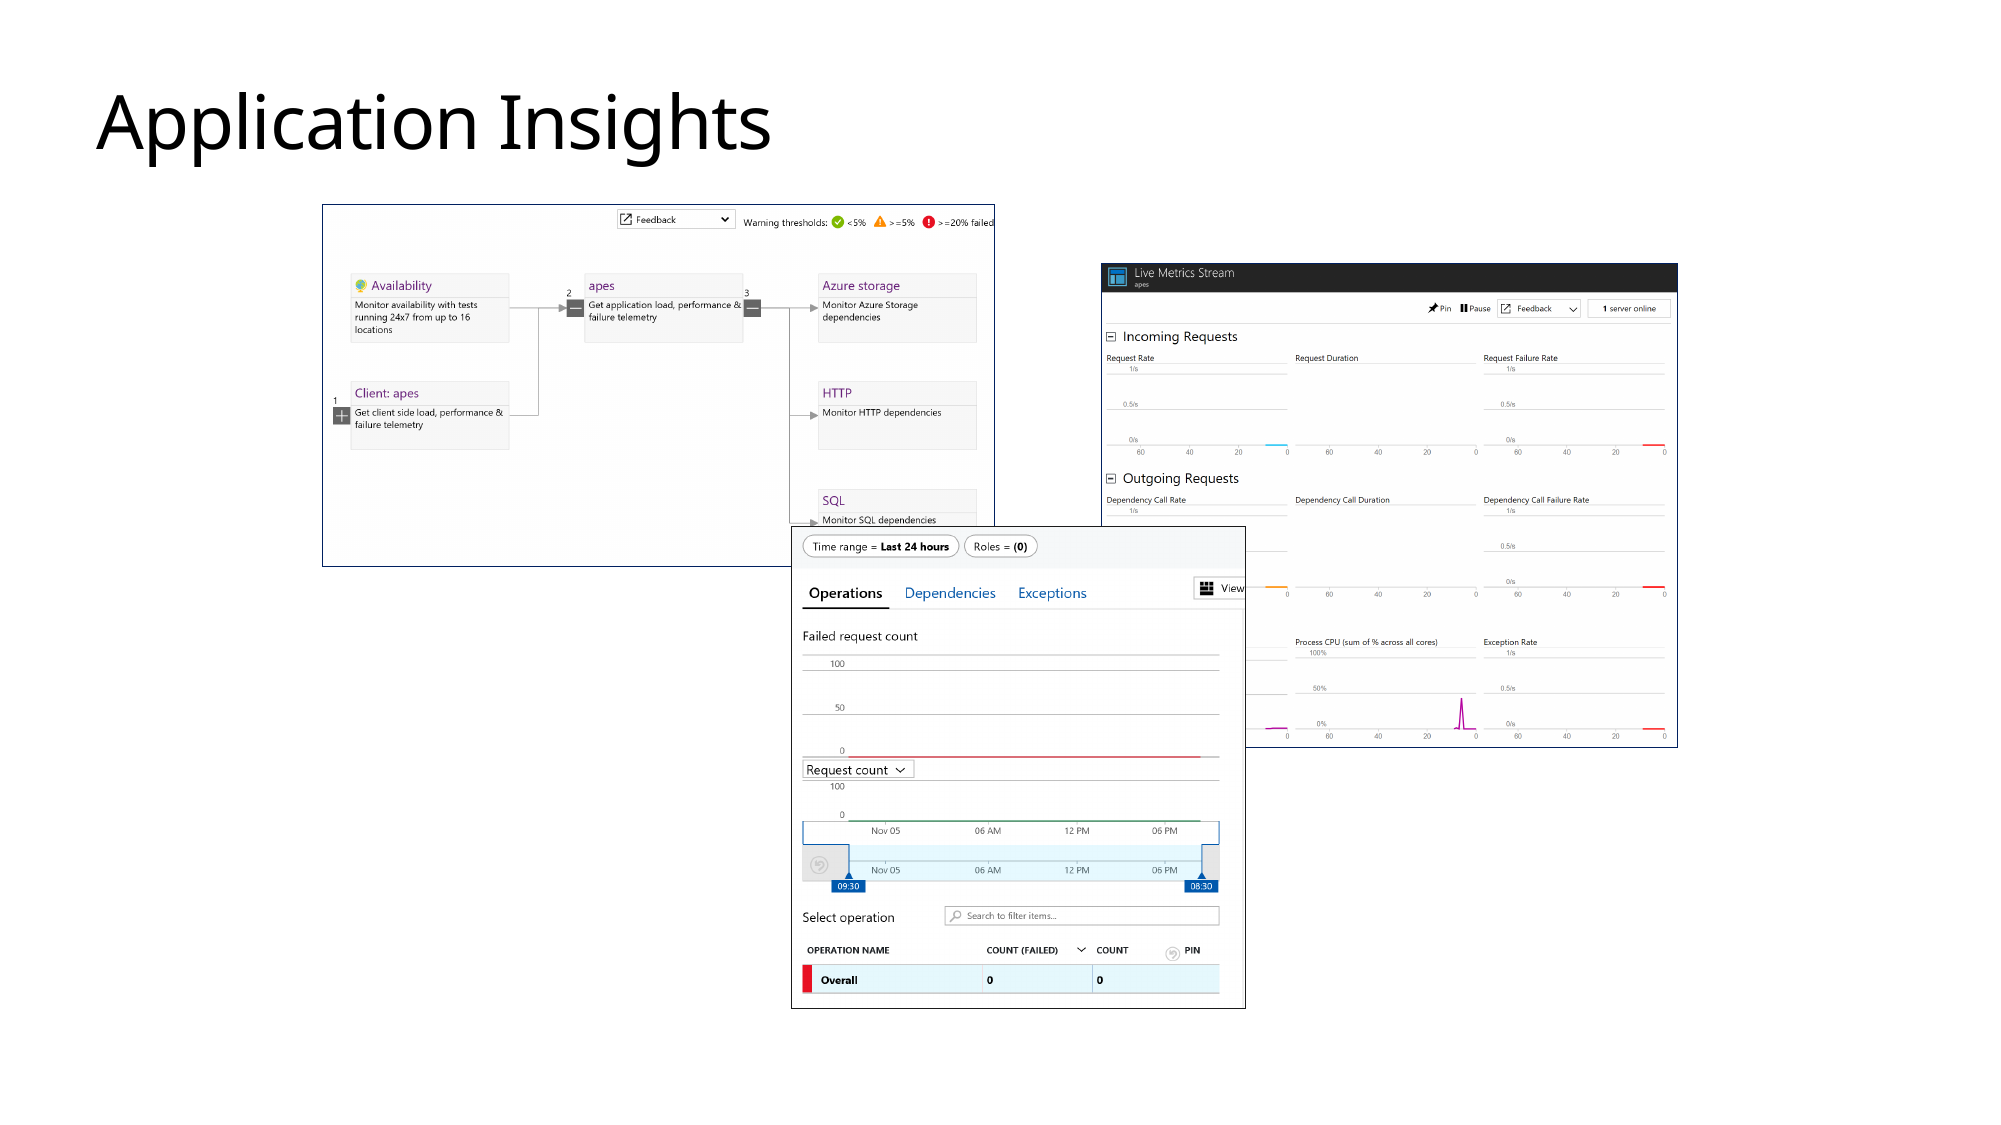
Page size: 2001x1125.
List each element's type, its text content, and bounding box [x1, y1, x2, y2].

title Application Insights [96, 75, 1904, 166]
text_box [322, 204, 1678, 1010]
